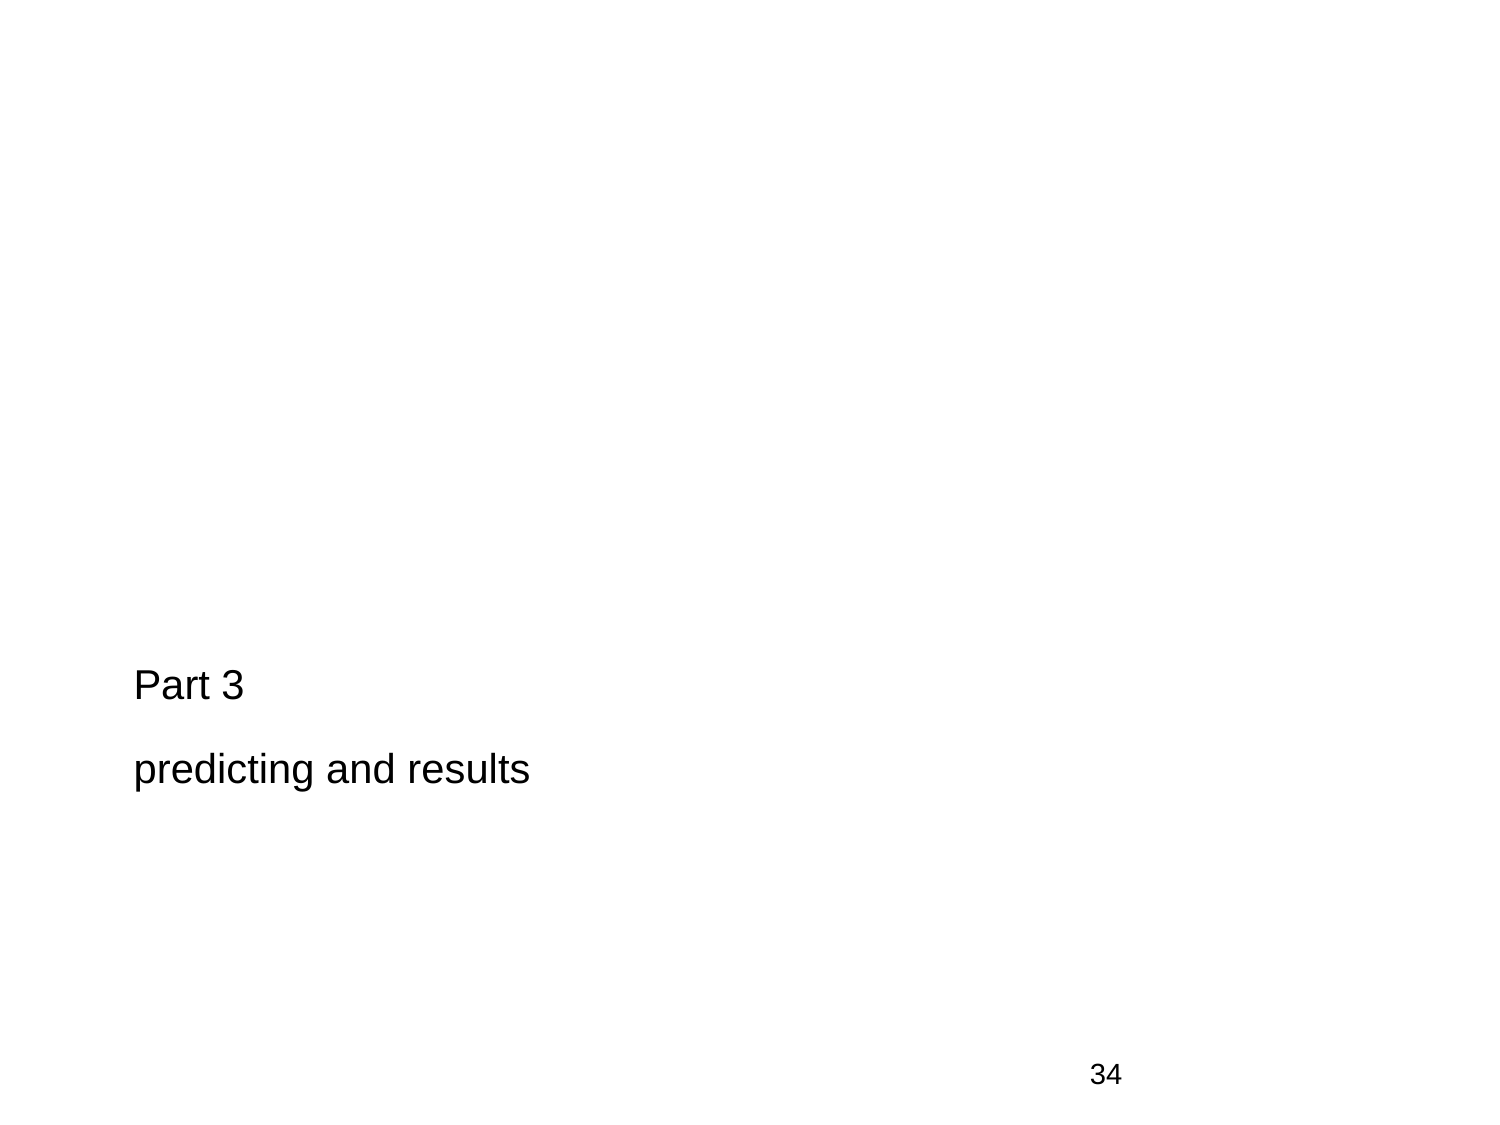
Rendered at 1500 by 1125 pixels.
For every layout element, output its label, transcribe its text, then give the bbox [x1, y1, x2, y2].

title predicting and results [118, 726, 1394, 951]
slide_number 34 [1074, 1042, 1425, 1103]
list Part 3 [118, 476, 1394, 723]
